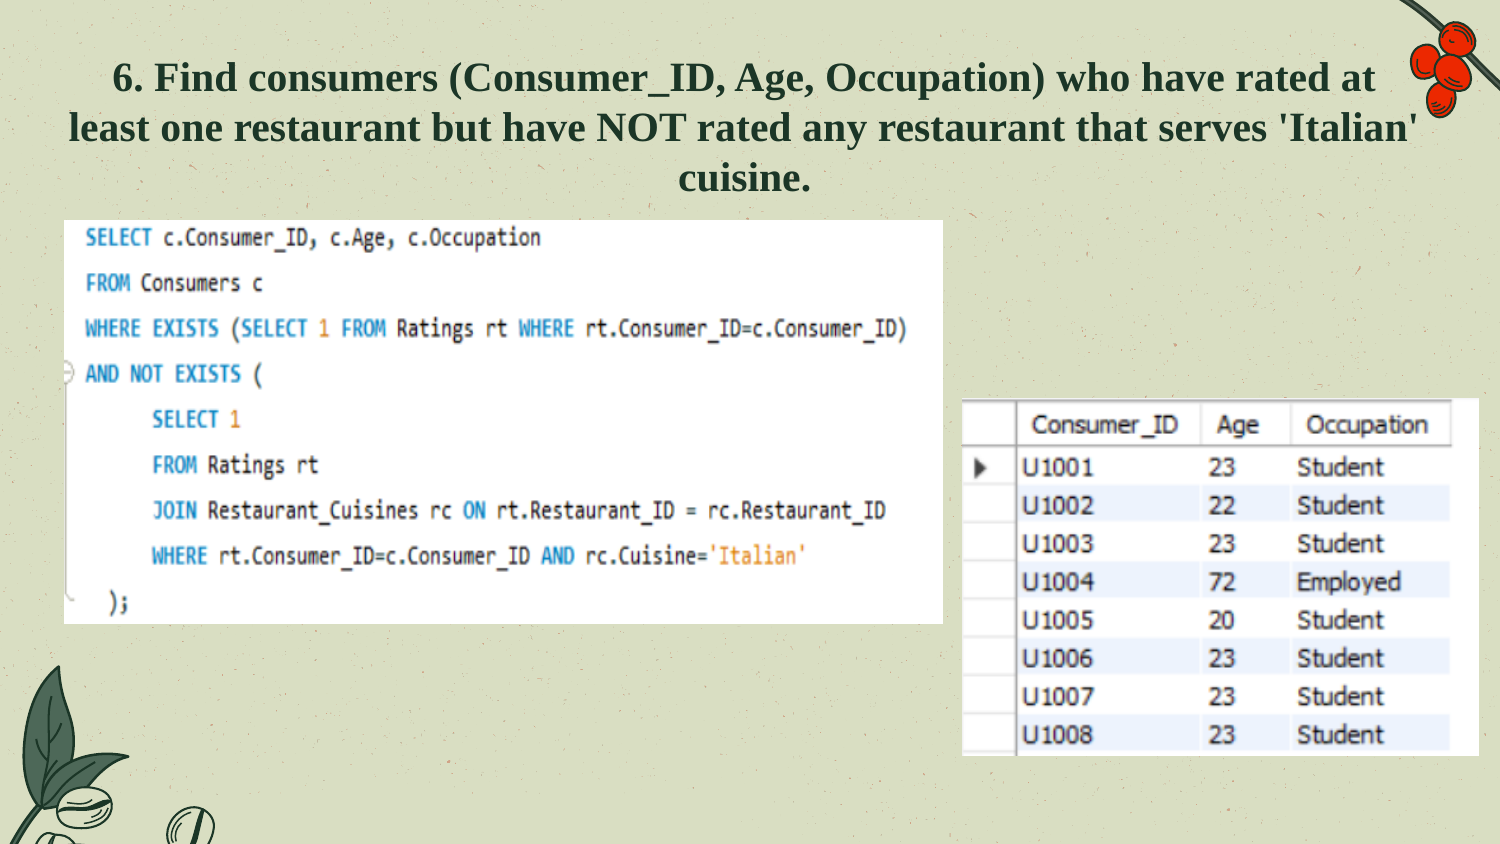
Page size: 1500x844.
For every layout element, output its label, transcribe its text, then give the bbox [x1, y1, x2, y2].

picture [1415, 0, 1500, 79]
picture [0, 0, 1500, 844]
text_box 6. Find consumers (Consumer_ID, Age, Occupation) who have rated at least one restaurant but have NOT rated any restaurant that serves 'Italian' cuisine. [52, 42, 1437, 208]
